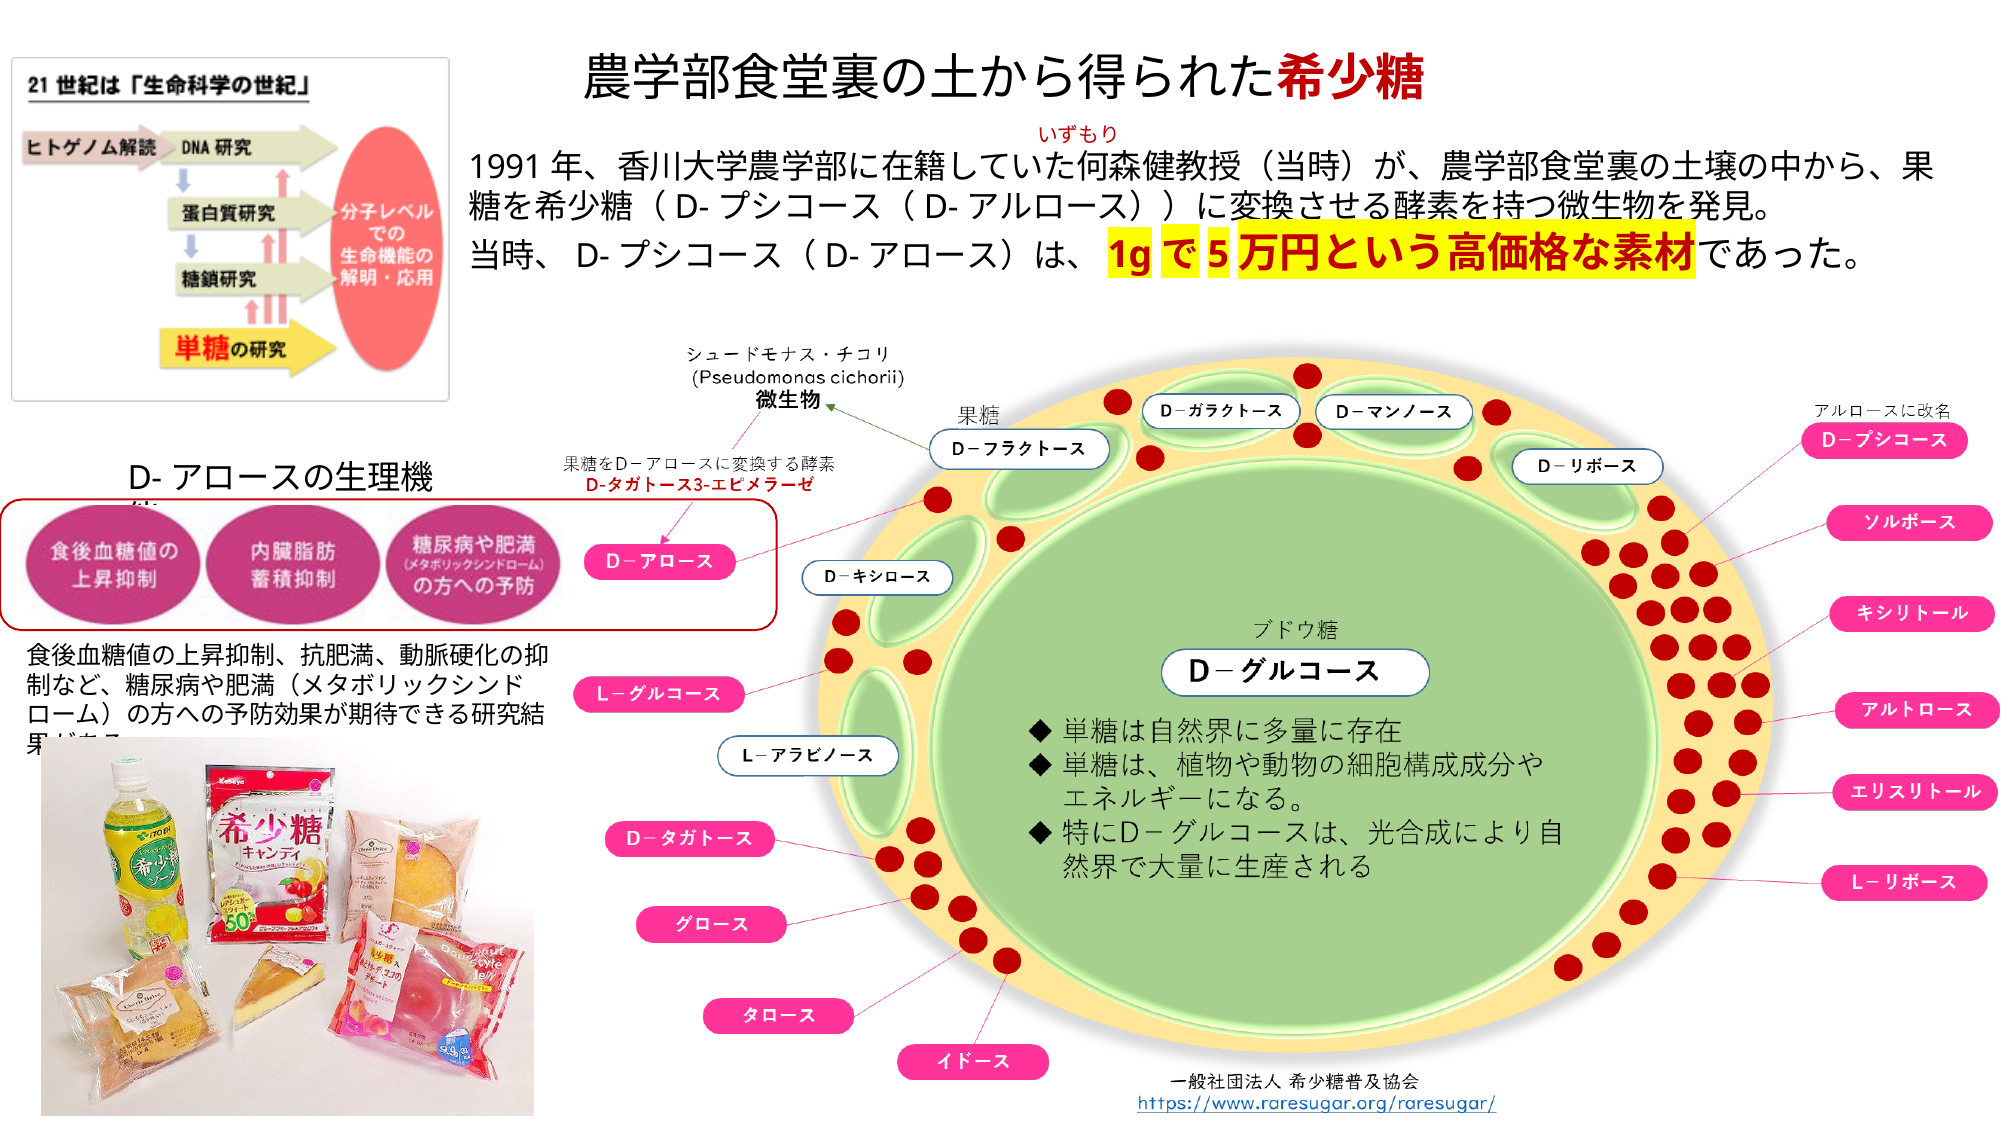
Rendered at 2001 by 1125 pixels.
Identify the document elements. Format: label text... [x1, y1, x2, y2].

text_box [0, 328, 2000, 1125]
text_box いずもり [1009, 114, 1149, 155]
text_box 1991年、香川大学農学部に在籍していた何森健教授（当時）が、農学部食堂裏の土壌の中から、果糖を希少糖（D-プシコース（D-アルロース））に変換させる酵素を持つ微生物を発見。 当時、D-プシコース（D-アロース）は、1gで5万円という高価格な素材であった。 [534, 143, 1960, 276]
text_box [11, 57, 534, 328]
title 農学部食堂裏の土から得られた希少糖 [530, 0, 1476, 143]
